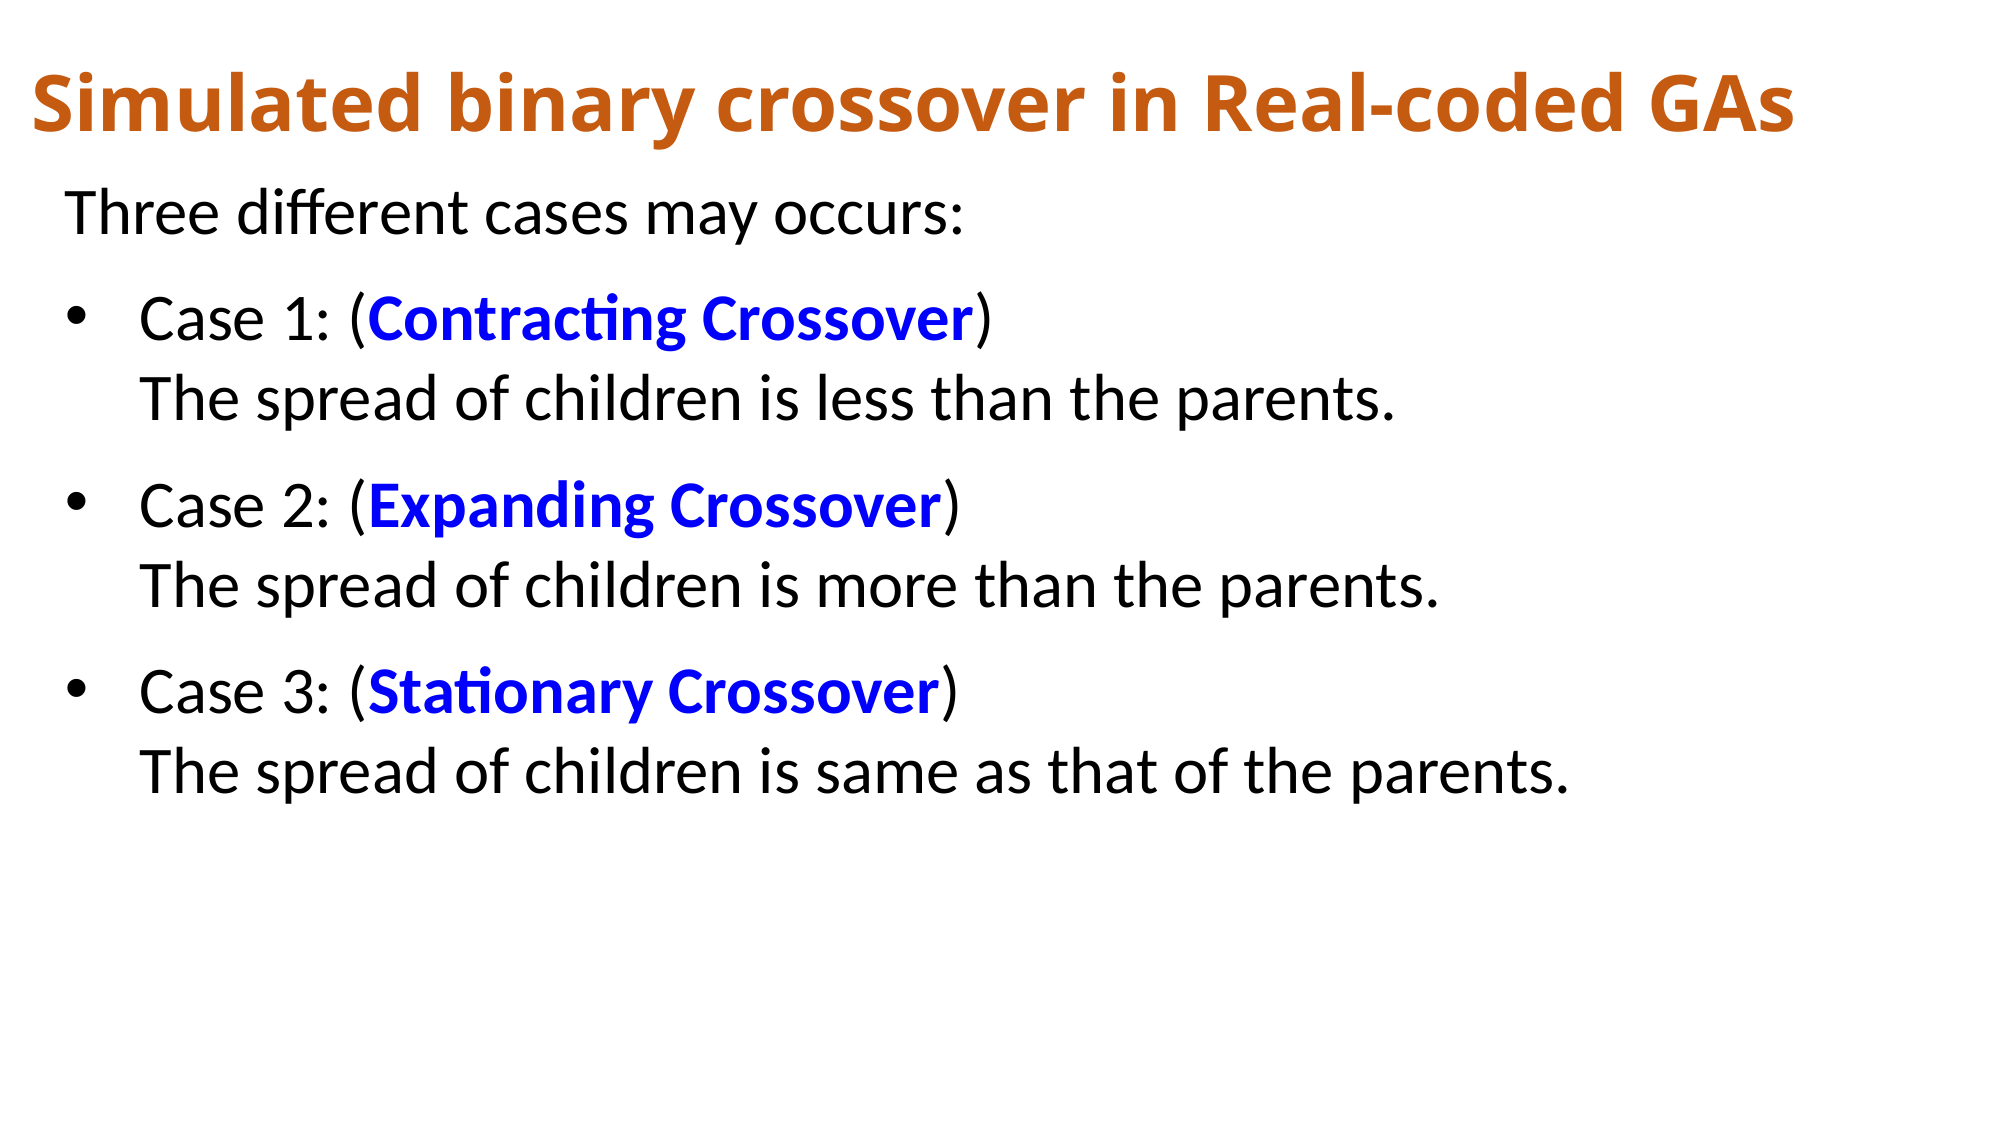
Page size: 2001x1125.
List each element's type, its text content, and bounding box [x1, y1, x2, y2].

text_box Simulated binary crossover in Real-coded GAs [16, 45, 2000, 154]
